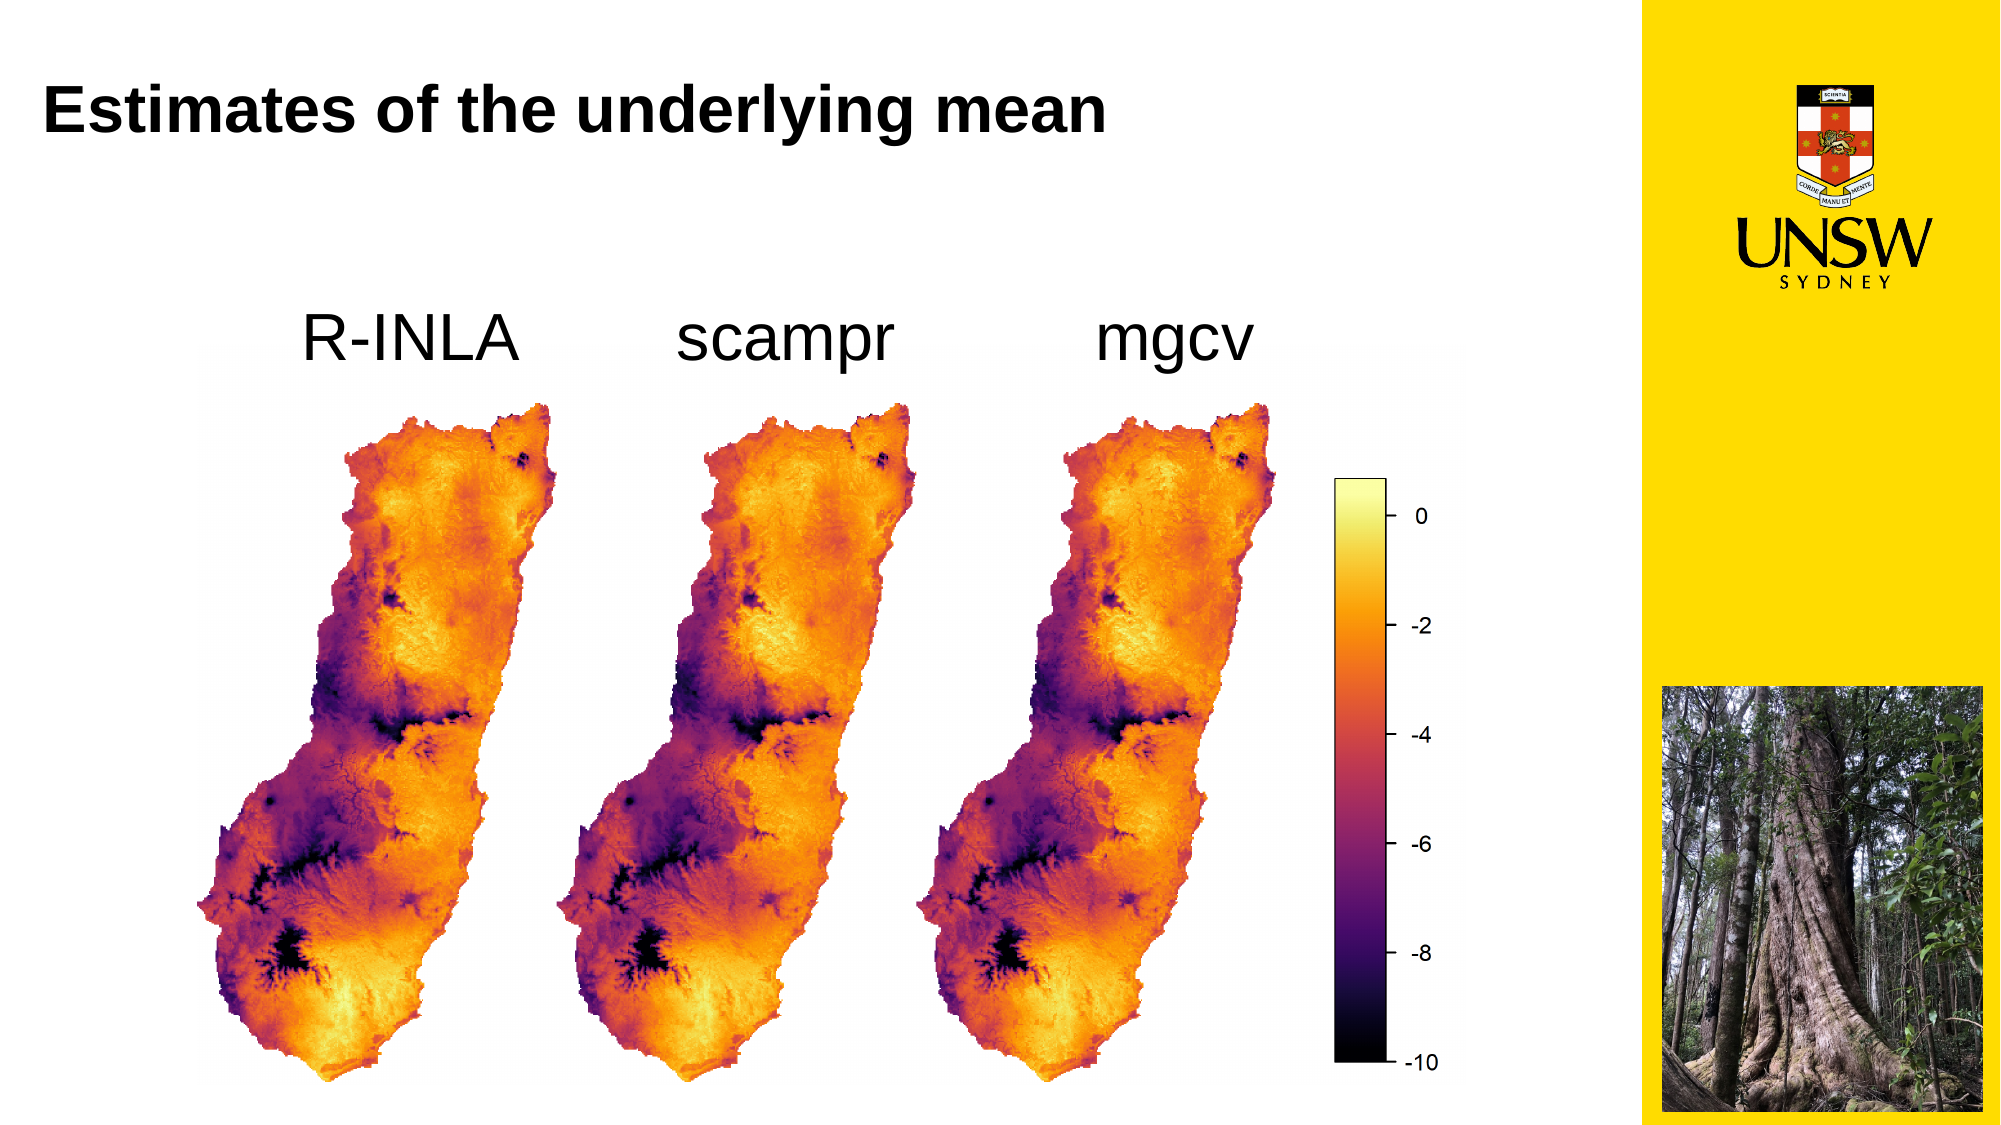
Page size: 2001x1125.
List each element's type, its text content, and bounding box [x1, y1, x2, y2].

picture [197, 344, 1466, 1085]
text_box scampr [480, 279, 869, 344]
picture [1737, 85, 1933, 289]
text_box mgcv [869, 279, 1481, 382]
text_box Estimates of the underlying mean [28, 51, 1141, 154]
text_box R-INLA [105, 279, 480, 382]
picture [1662, 686, 1983, 1112]
